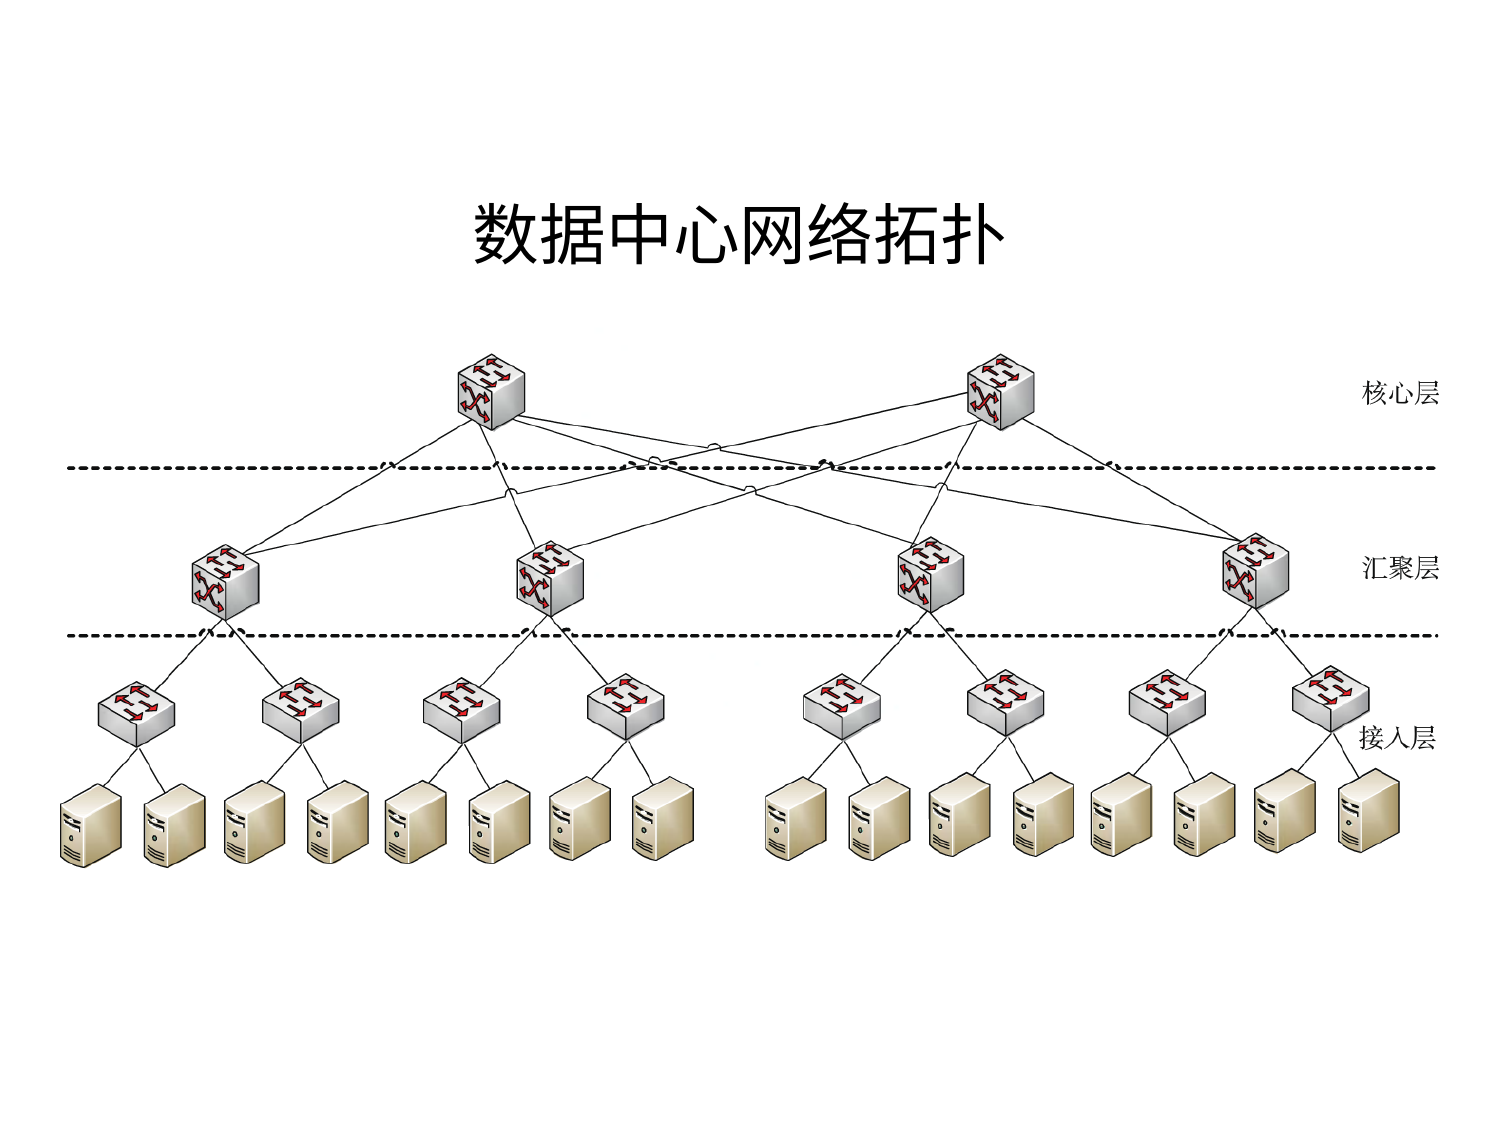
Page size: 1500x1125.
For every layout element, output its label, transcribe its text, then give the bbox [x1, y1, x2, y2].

picture [52, 326, 1458, 883]
title 数据中心网络拓扑 [64, 138, 1415, 324]
